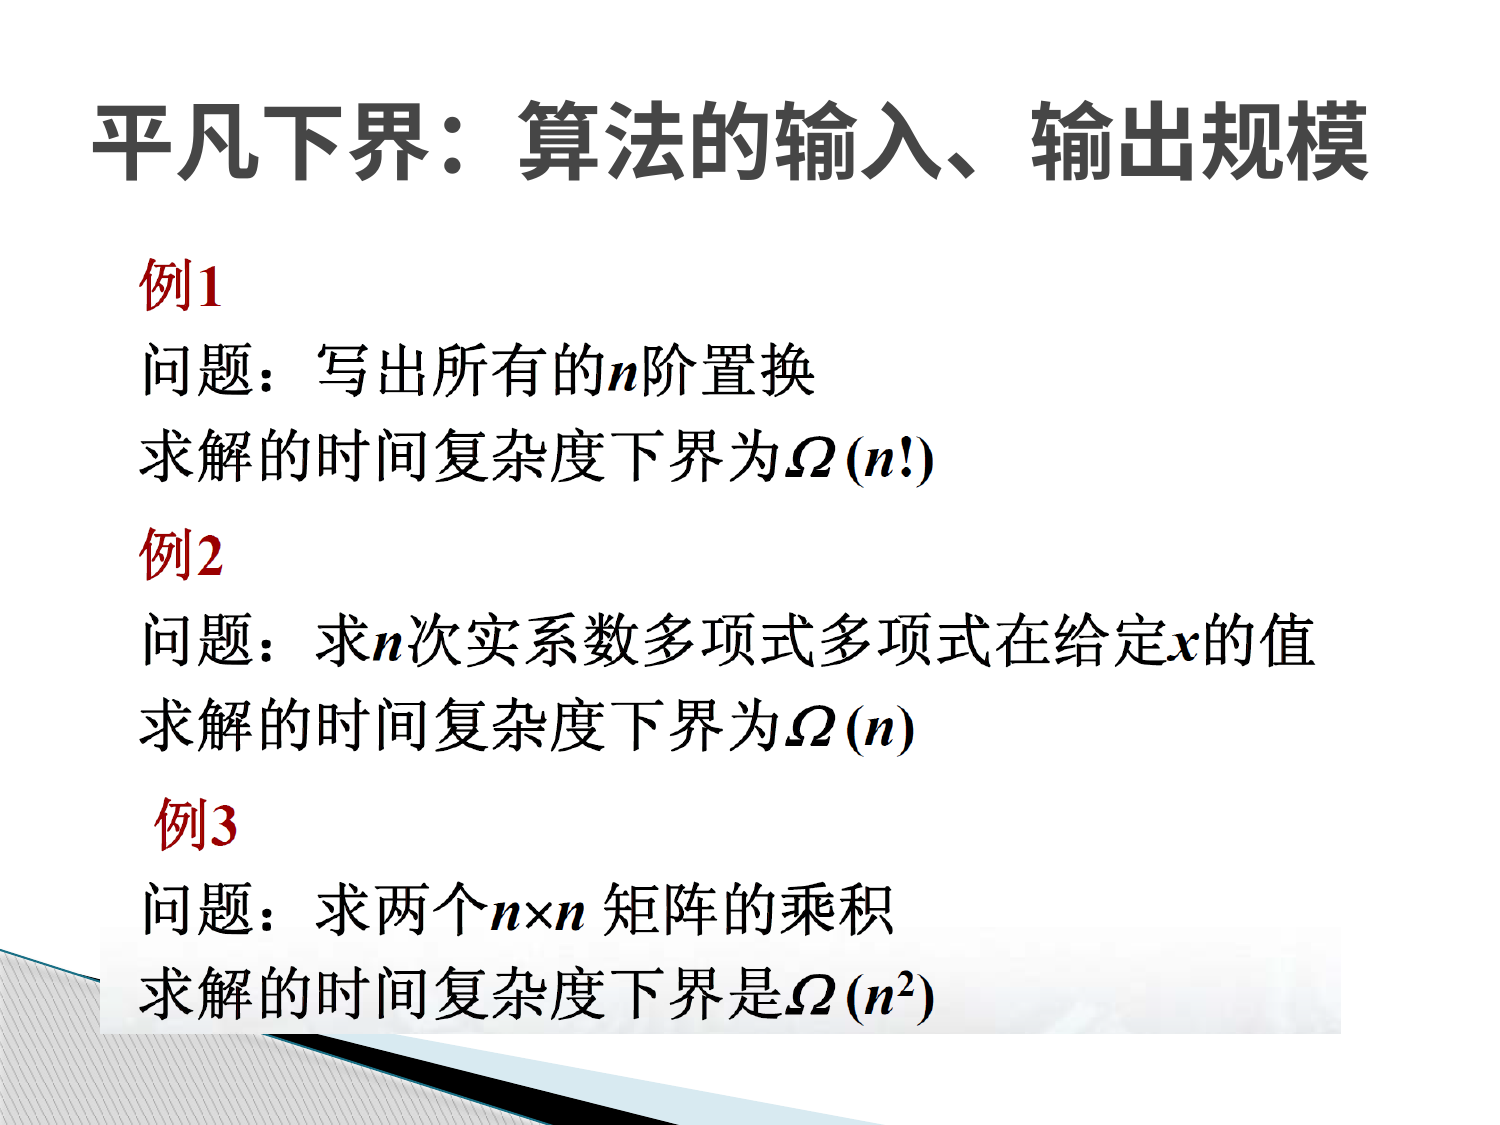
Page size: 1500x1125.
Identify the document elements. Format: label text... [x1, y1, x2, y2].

picture [100, 246, 1341, 1034]
title 平凡下界：算法的输入、输出规模 [75, 45, 1425, 233]
